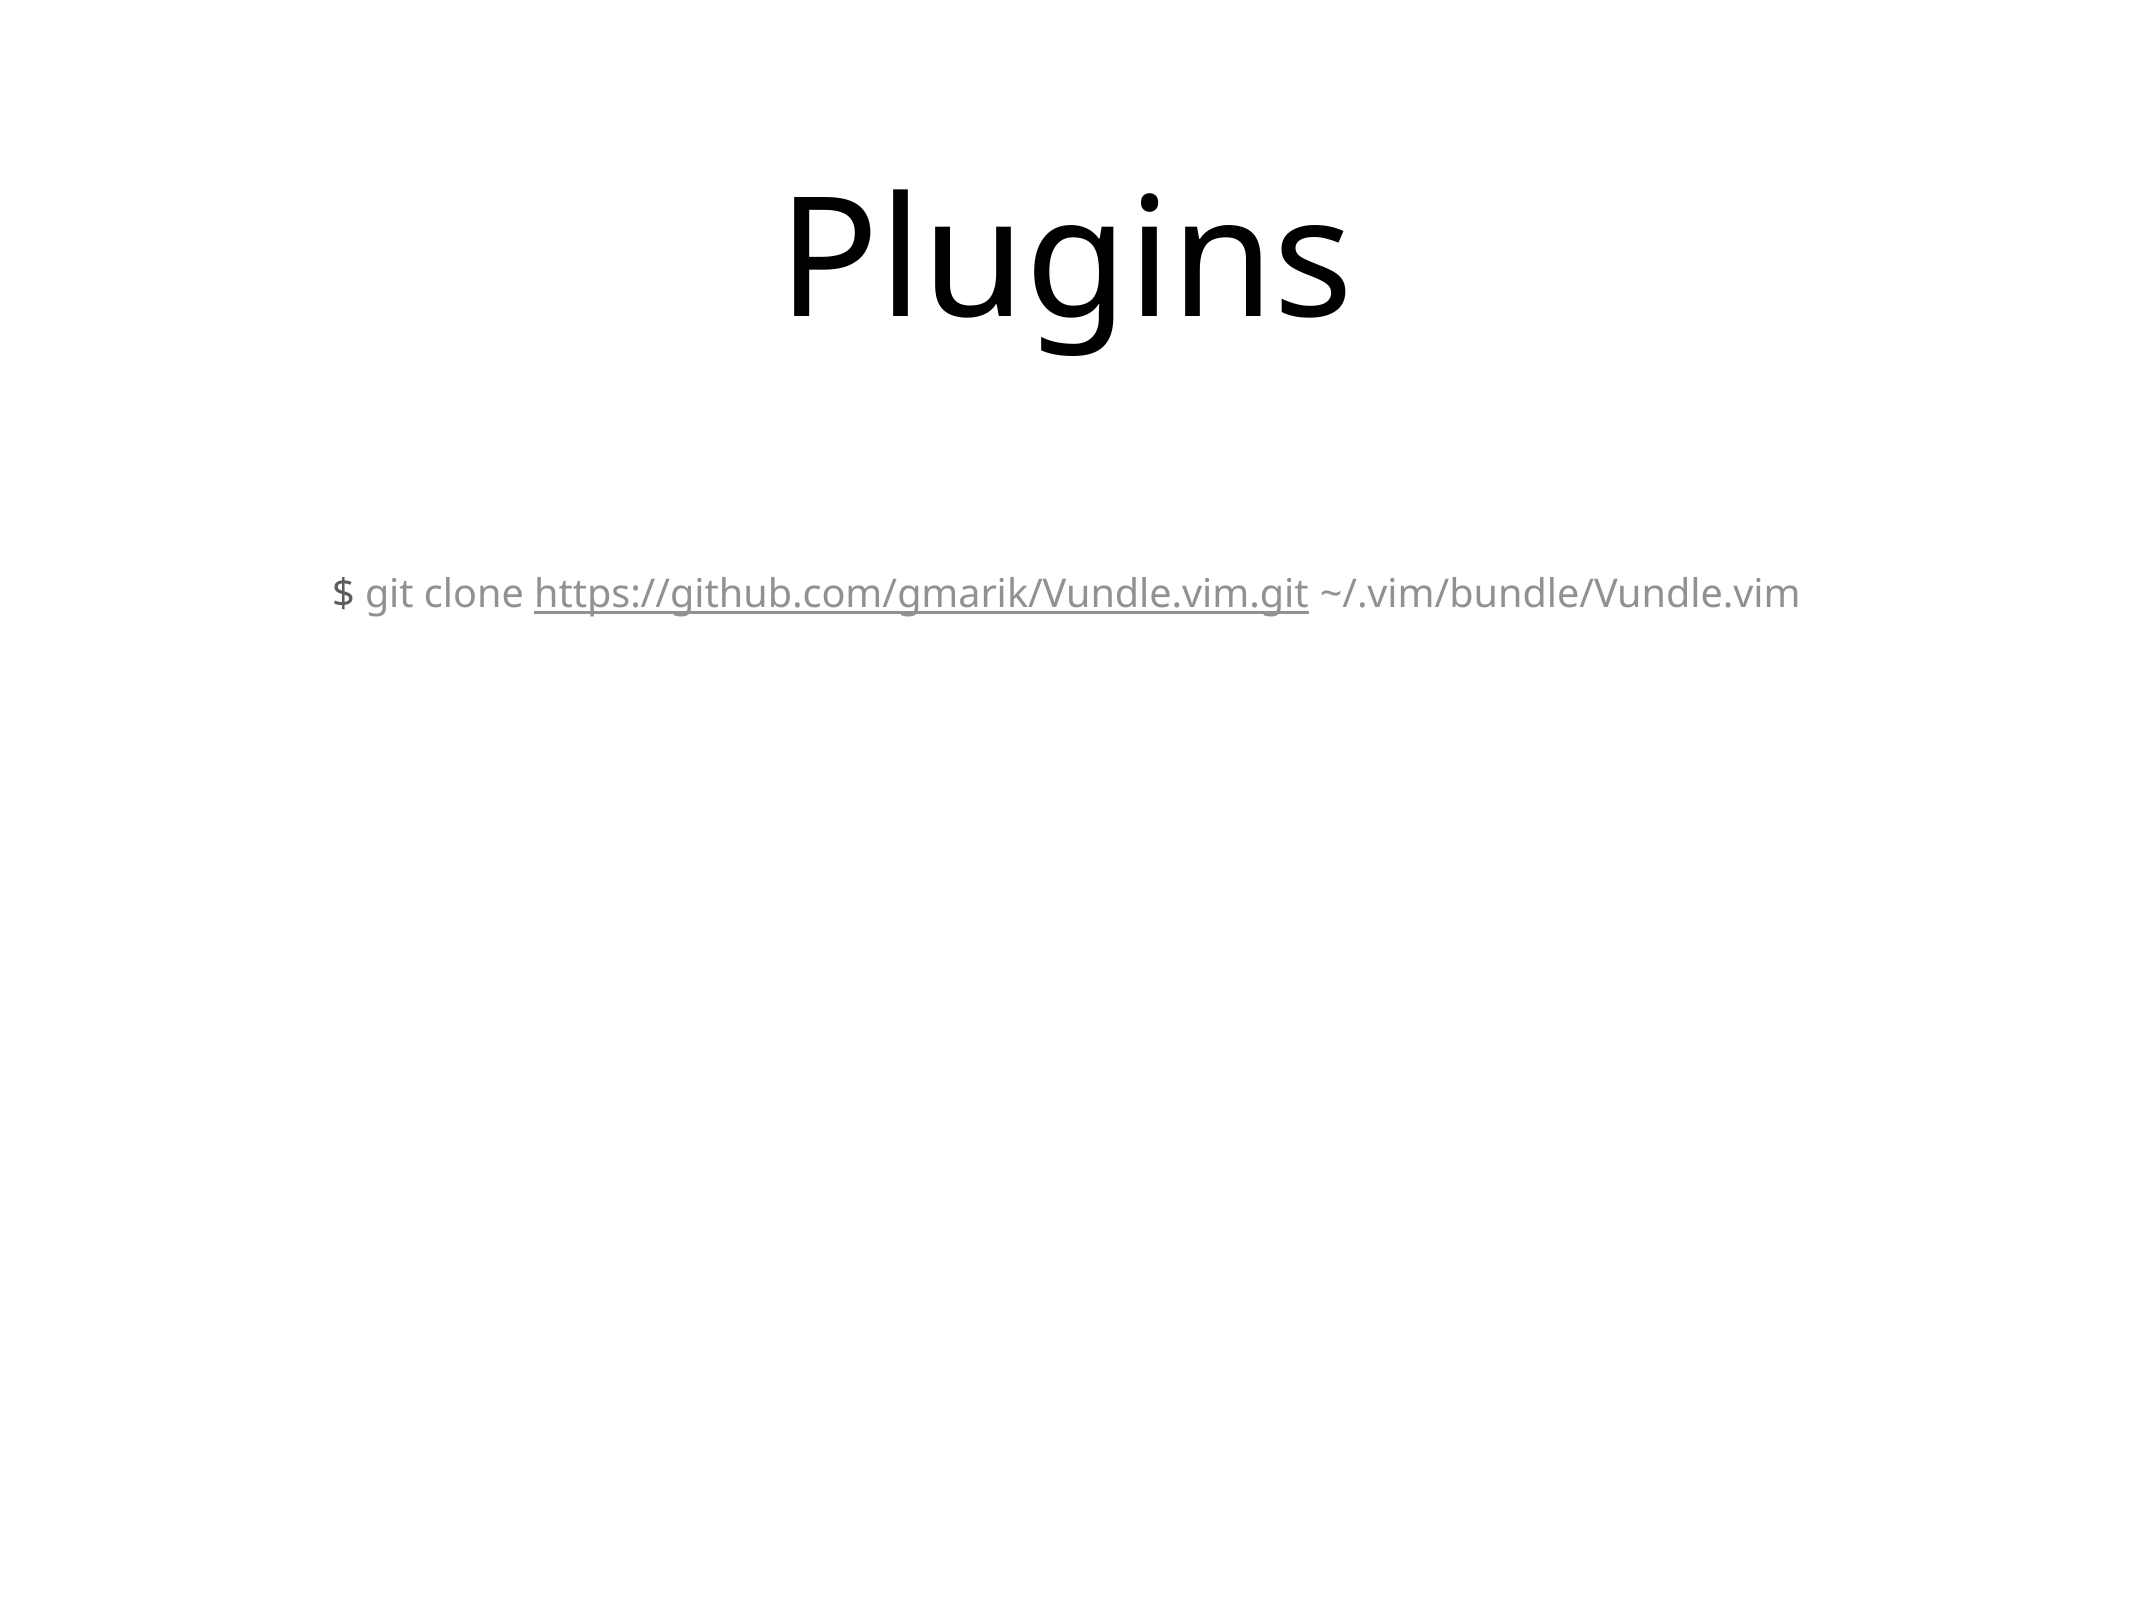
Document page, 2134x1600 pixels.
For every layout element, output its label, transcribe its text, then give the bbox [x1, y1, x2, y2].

title Plugins [155, 72, 1978, 428]
text_box $ git clone https://github.com/gmarik/Vundle.vim.git ~/.vim/bundle/Vundle.vim [323, 559, 1810, 624]
